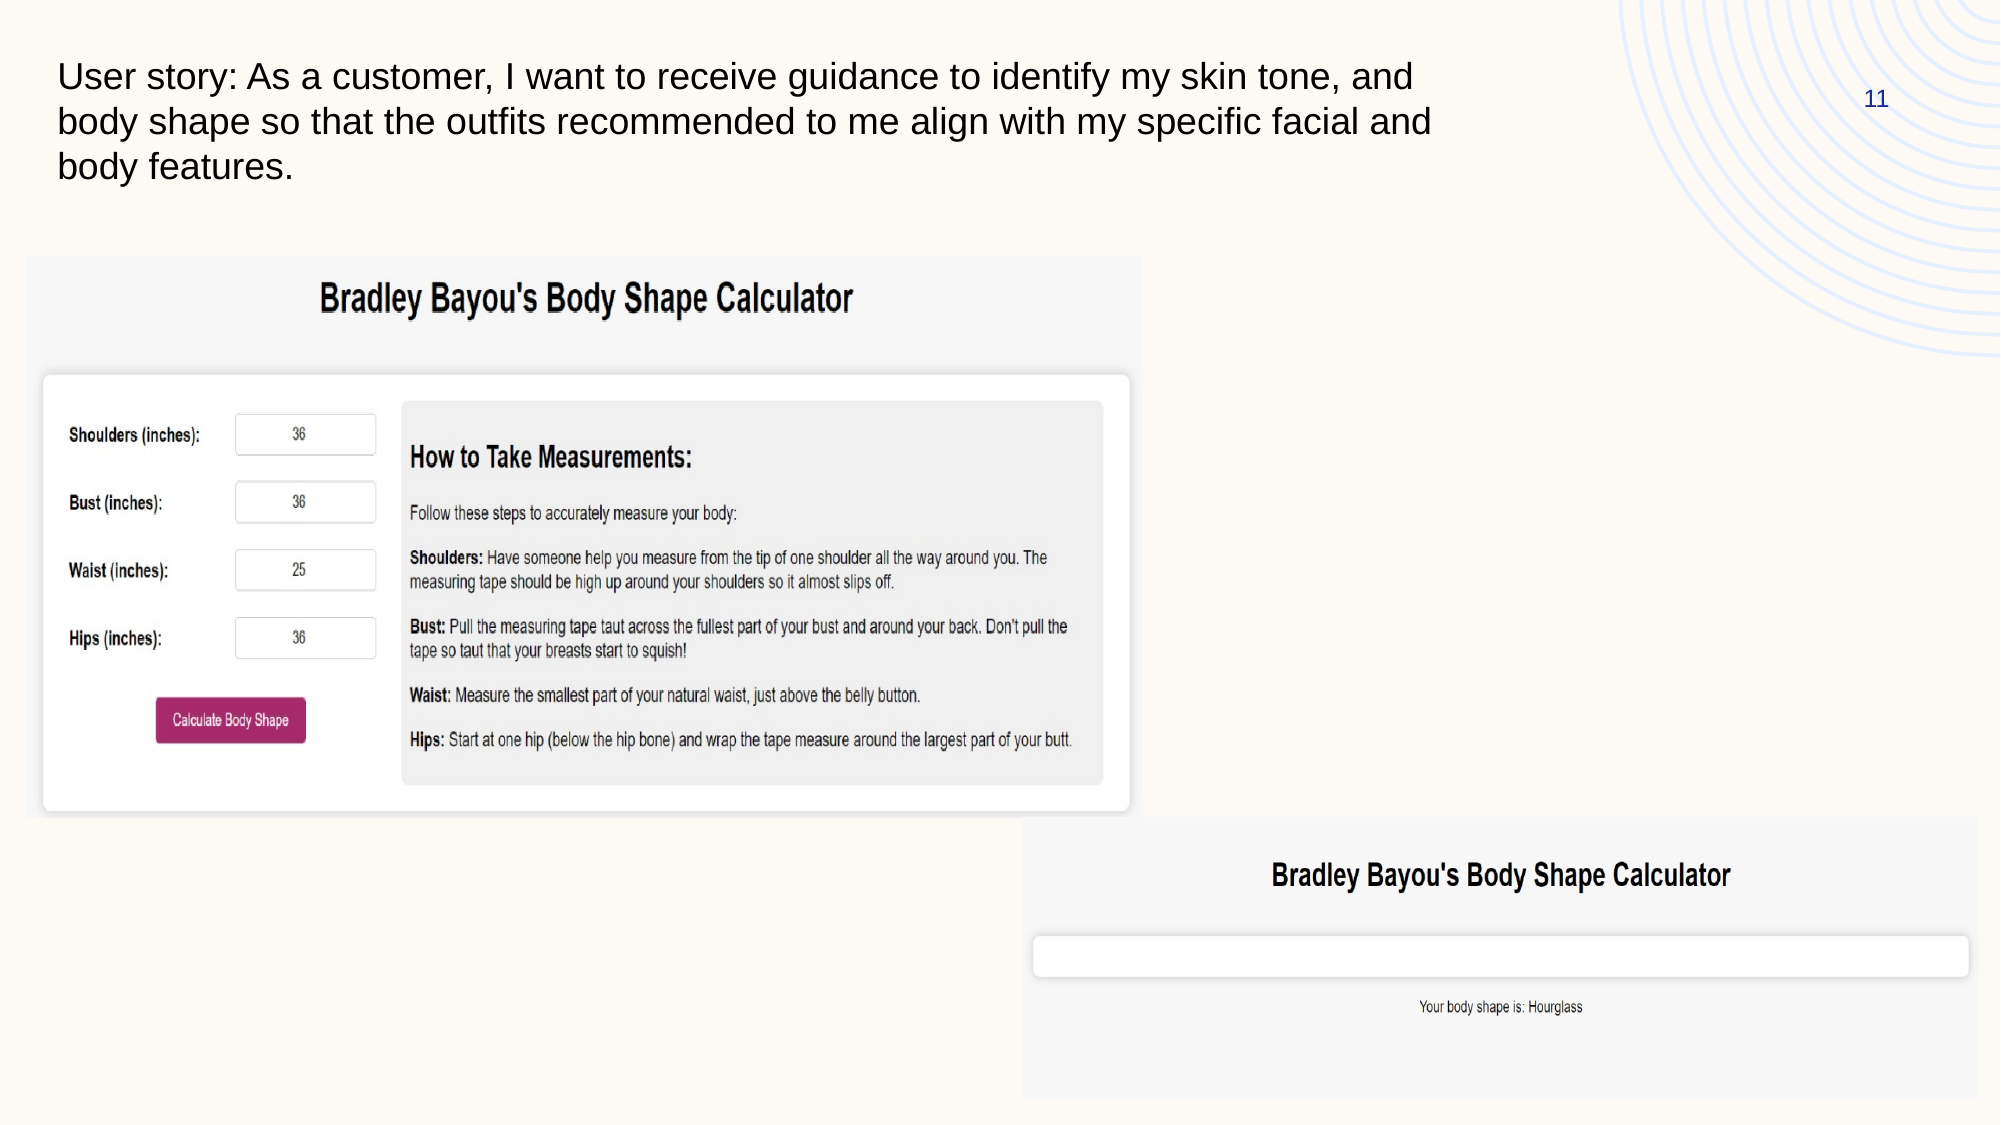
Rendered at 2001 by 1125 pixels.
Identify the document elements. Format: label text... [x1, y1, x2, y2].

text_box User story: As a customer, I want to receive guidance to identify my skin tone, and body shape so that the outfits recommended to me align with my specific facial and body features. [42, 44, 1494, 194]
slide_number 11 [1795, 75, 1958, 120]
picture [25, 255, 1979, 1099]
